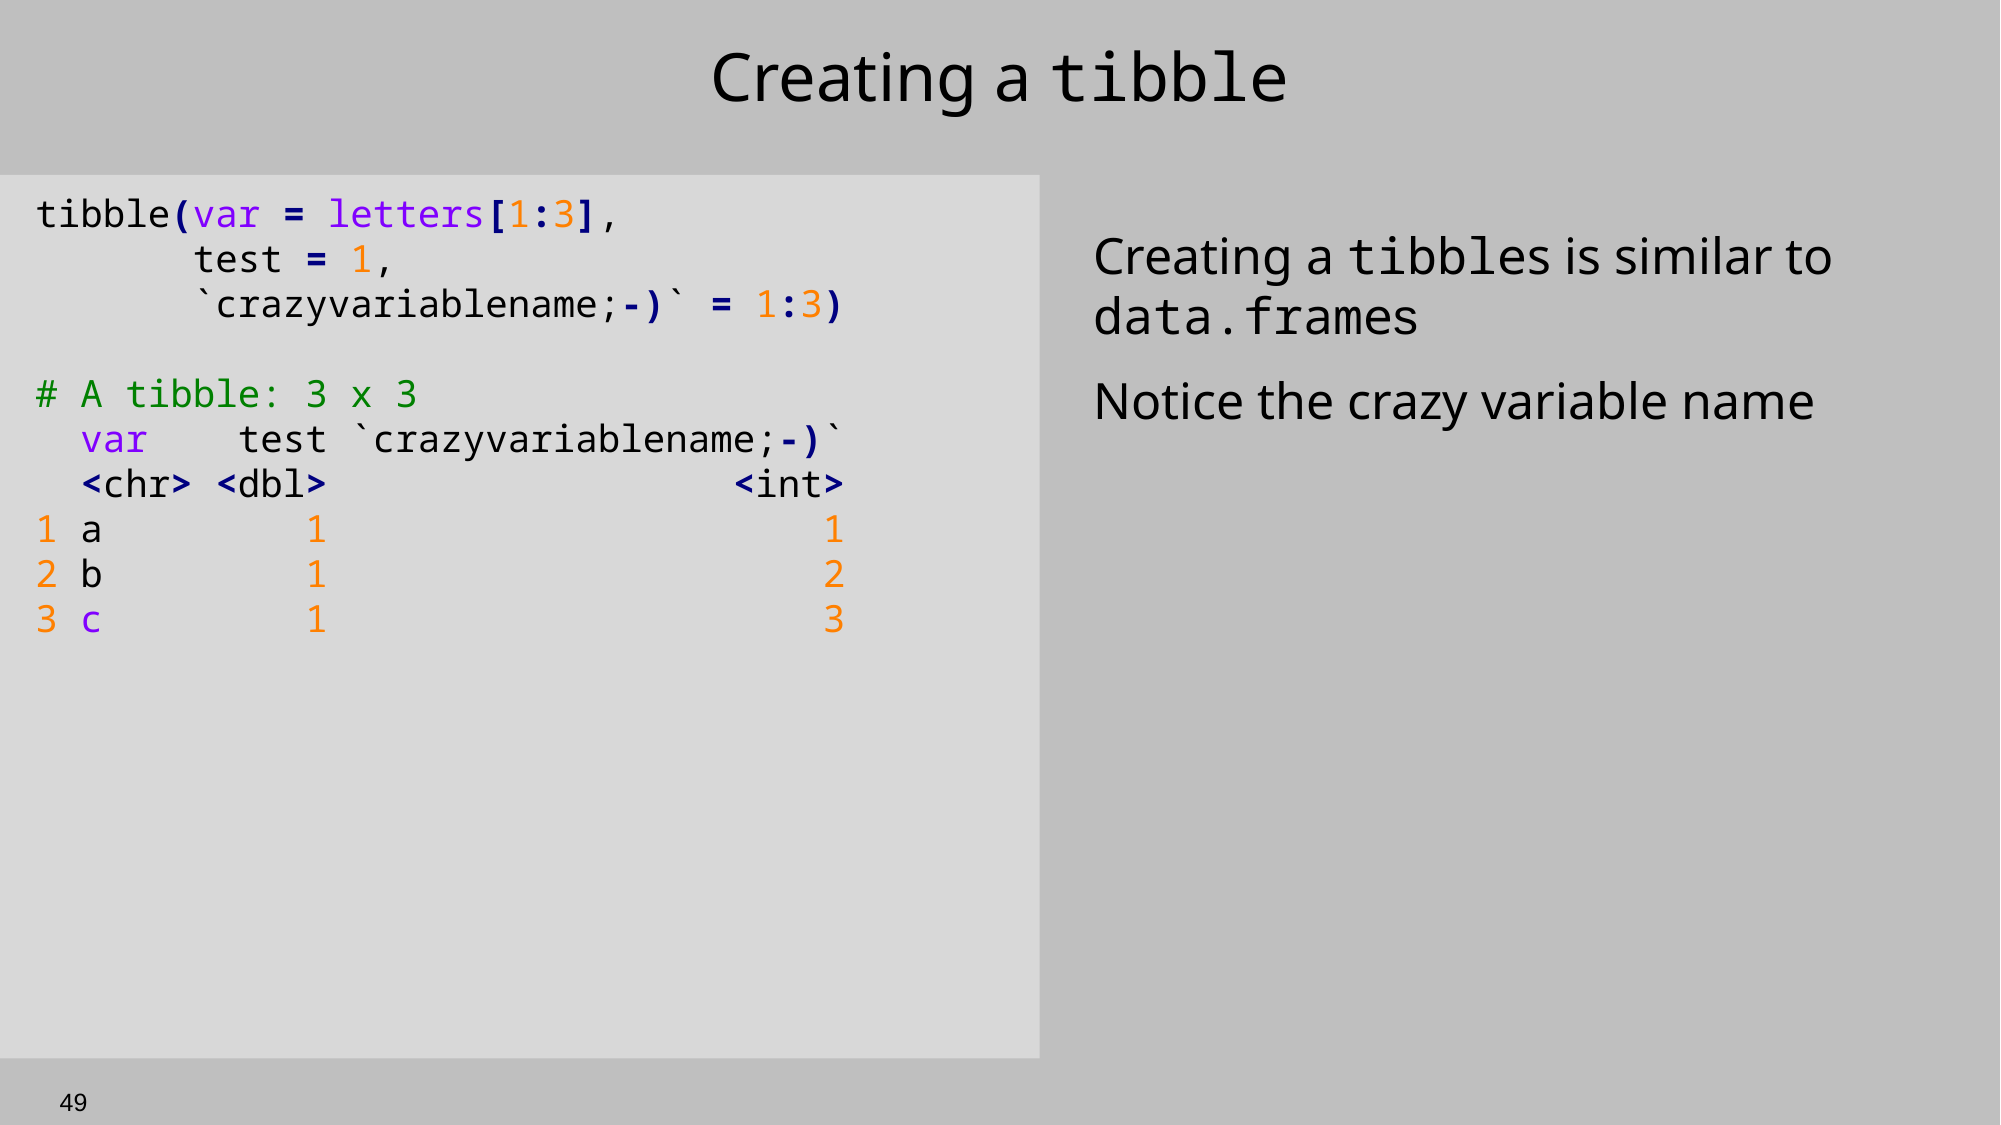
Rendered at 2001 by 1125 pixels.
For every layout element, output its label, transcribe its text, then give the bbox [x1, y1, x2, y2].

list Creating a tibbles is similar to data.frames Notice the crazy variable name [1057, 209, 1898, 1005]
title Creating a tibble [150, 0, 1850, 150]
list tibble(var = letters[1:3], test = 1, `crazyvariablename;-)` = 1:3) # A tibble: 3 x 3 var test `crazyvariablename;-)` <chr> <dbl> <int> 1 a 1 1 2 b 1 2 3 c 1 3 [0, 174, 1040, 1059]
